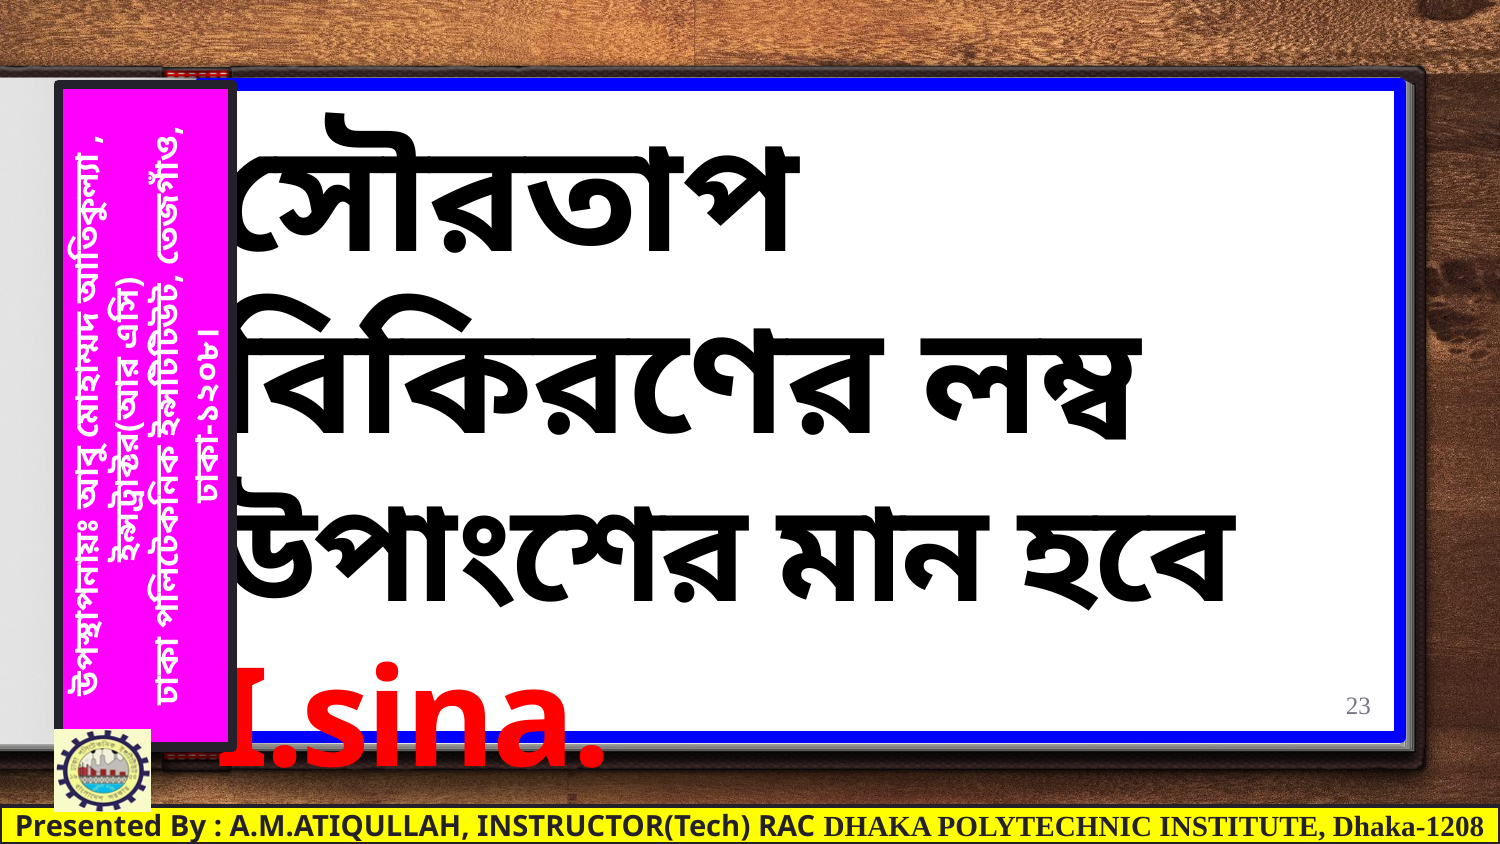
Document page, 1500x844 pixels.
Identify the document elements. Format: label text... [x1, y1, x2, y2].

text_box Presented By : A.M.ATIQULLAH, INSTRUCTOR(Tech) RAC DHAKA POLYTECHNIC INSTITUTE, Dhaka-1208 [0, 804, 1500, 844]
text_box উপস্থাপনায়ঃ আবু মোহাম্মদ আতিকুল্যা , ইন্সট্রাক্টর(আর এসি) ঢাকা পলিটেকনিক ইন্সটিটিউট, তেজগাঁও, ঢাকা-১২০৮। [58, 84, 233, 747]
slide_number 23 [1295, 672, 1386, 737]
subtitle সৌরতাপ বিকিরণের লম্ব উপাংশের মান হবে I.sina. \Ih = I.sina. খাড়া তলের উপর আপতিত প্রত্যক্ষ সৌরতাপ [198, 82, 1402, 739]
picture [0, 0, 1500, 813]
